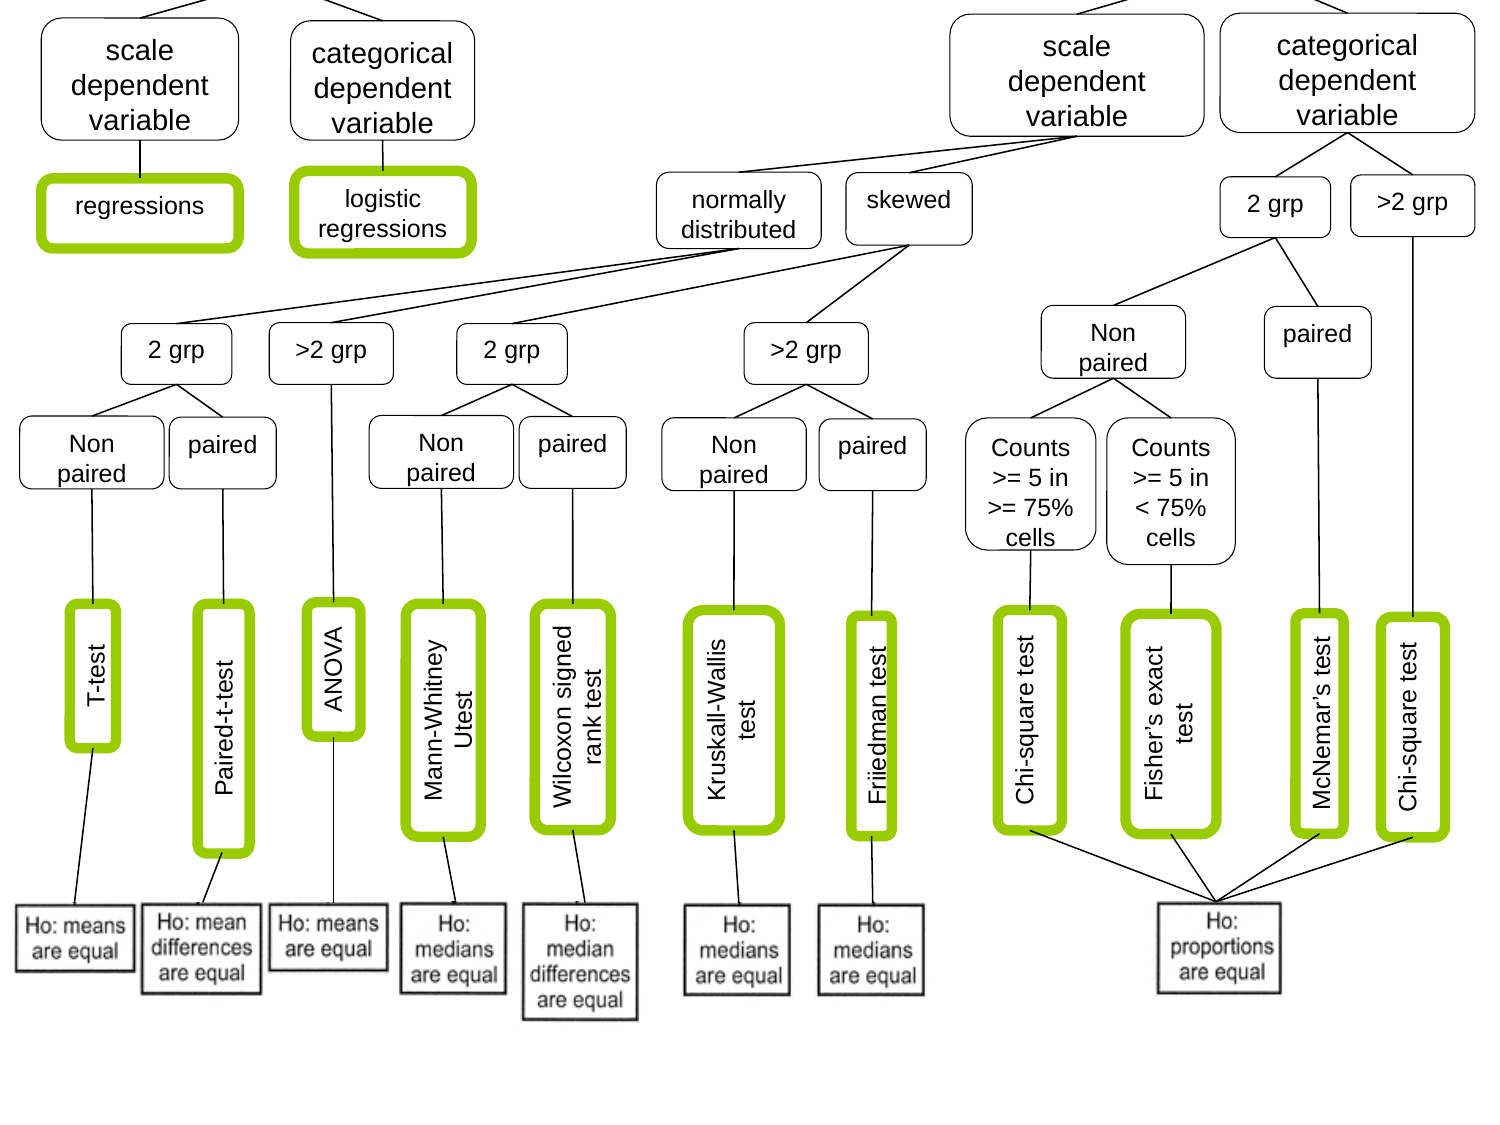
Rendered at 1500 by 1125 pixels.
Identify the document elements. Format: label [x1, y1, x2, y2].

picture [813, 902, 933, 1010]
text_box [19, 0, 1476, 854]
text_box [1029, 830, 1217, 902]
text_box [74, 747, 94, 903]
text_box [1215, 836, 1414, 902]
text_box [442, 836, 456, 904]
text_box [1170, 833, 1214, 902]
picture [1141, 902, 1291, 1033]
picture [679, 902, 799, 1010]
text_box [572, 829, 586, 903]
text_box [202, 852, 223, 903]
text_box [733, 830, 740, 903]
picture [11, 901, 651, 1038]
